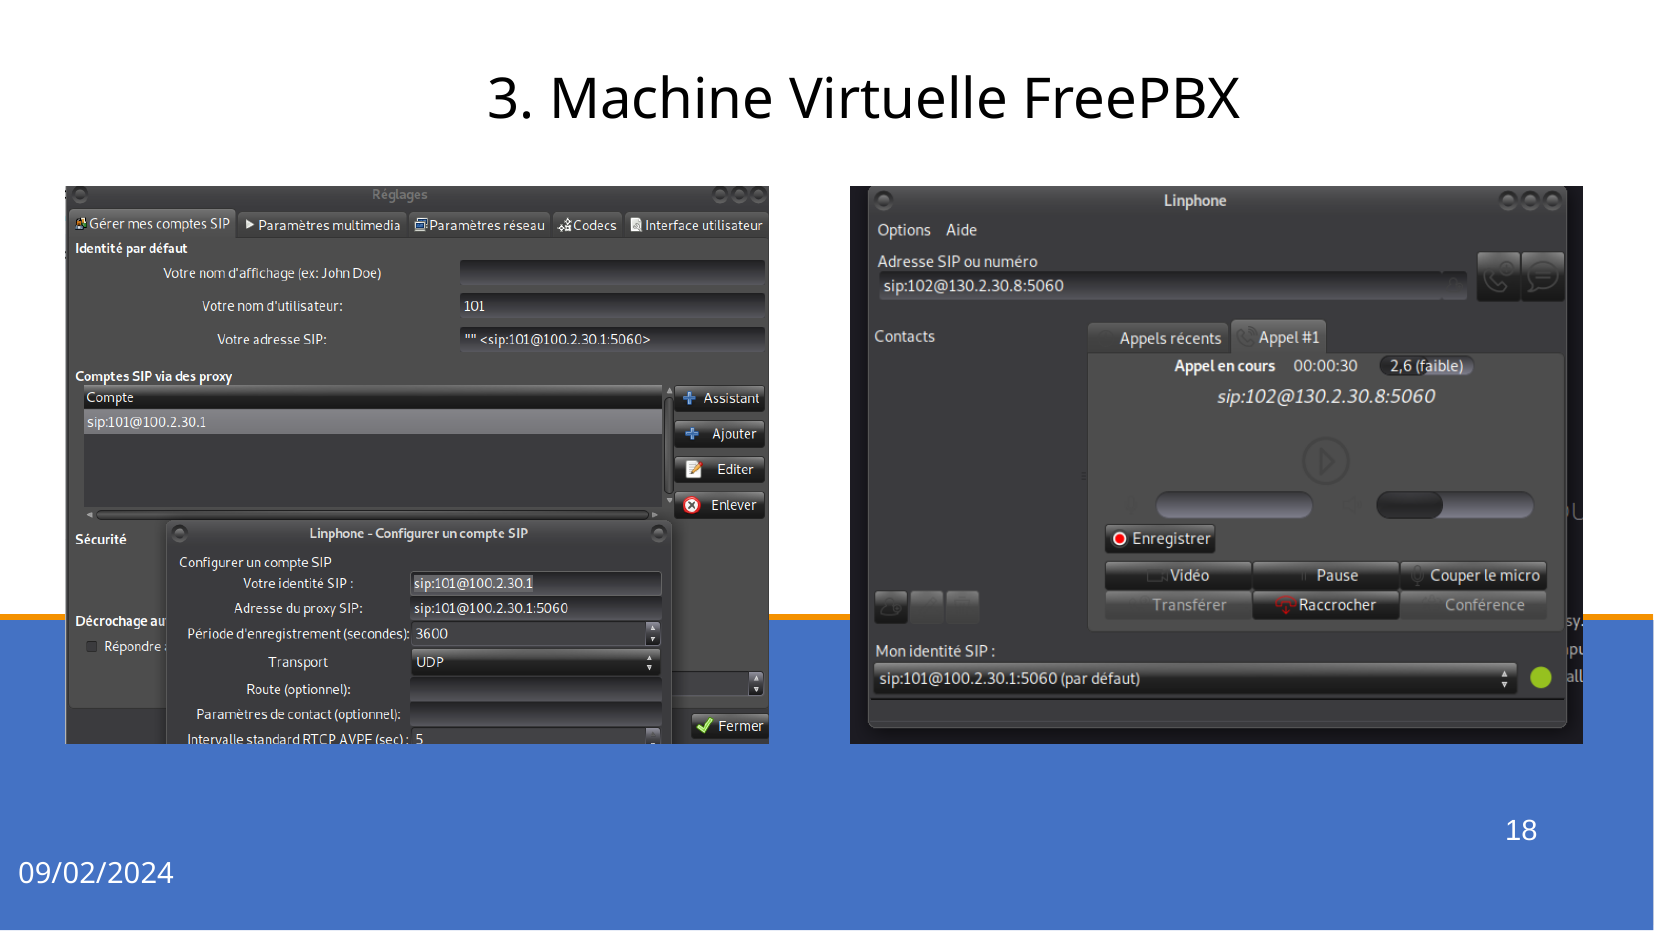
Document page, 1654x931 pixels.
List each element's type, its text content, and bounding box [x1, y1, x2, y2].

text_box 09/02/2024 [12, 827, 307, 917]
picture [65, 186, 769, 744]
picture [850, 186, 1583, 744]
text_box 18 [1490, 803, 1553, 854]
text_box 3. Machine Virtuelle FreePBX [131, 46, 1523, 160]
